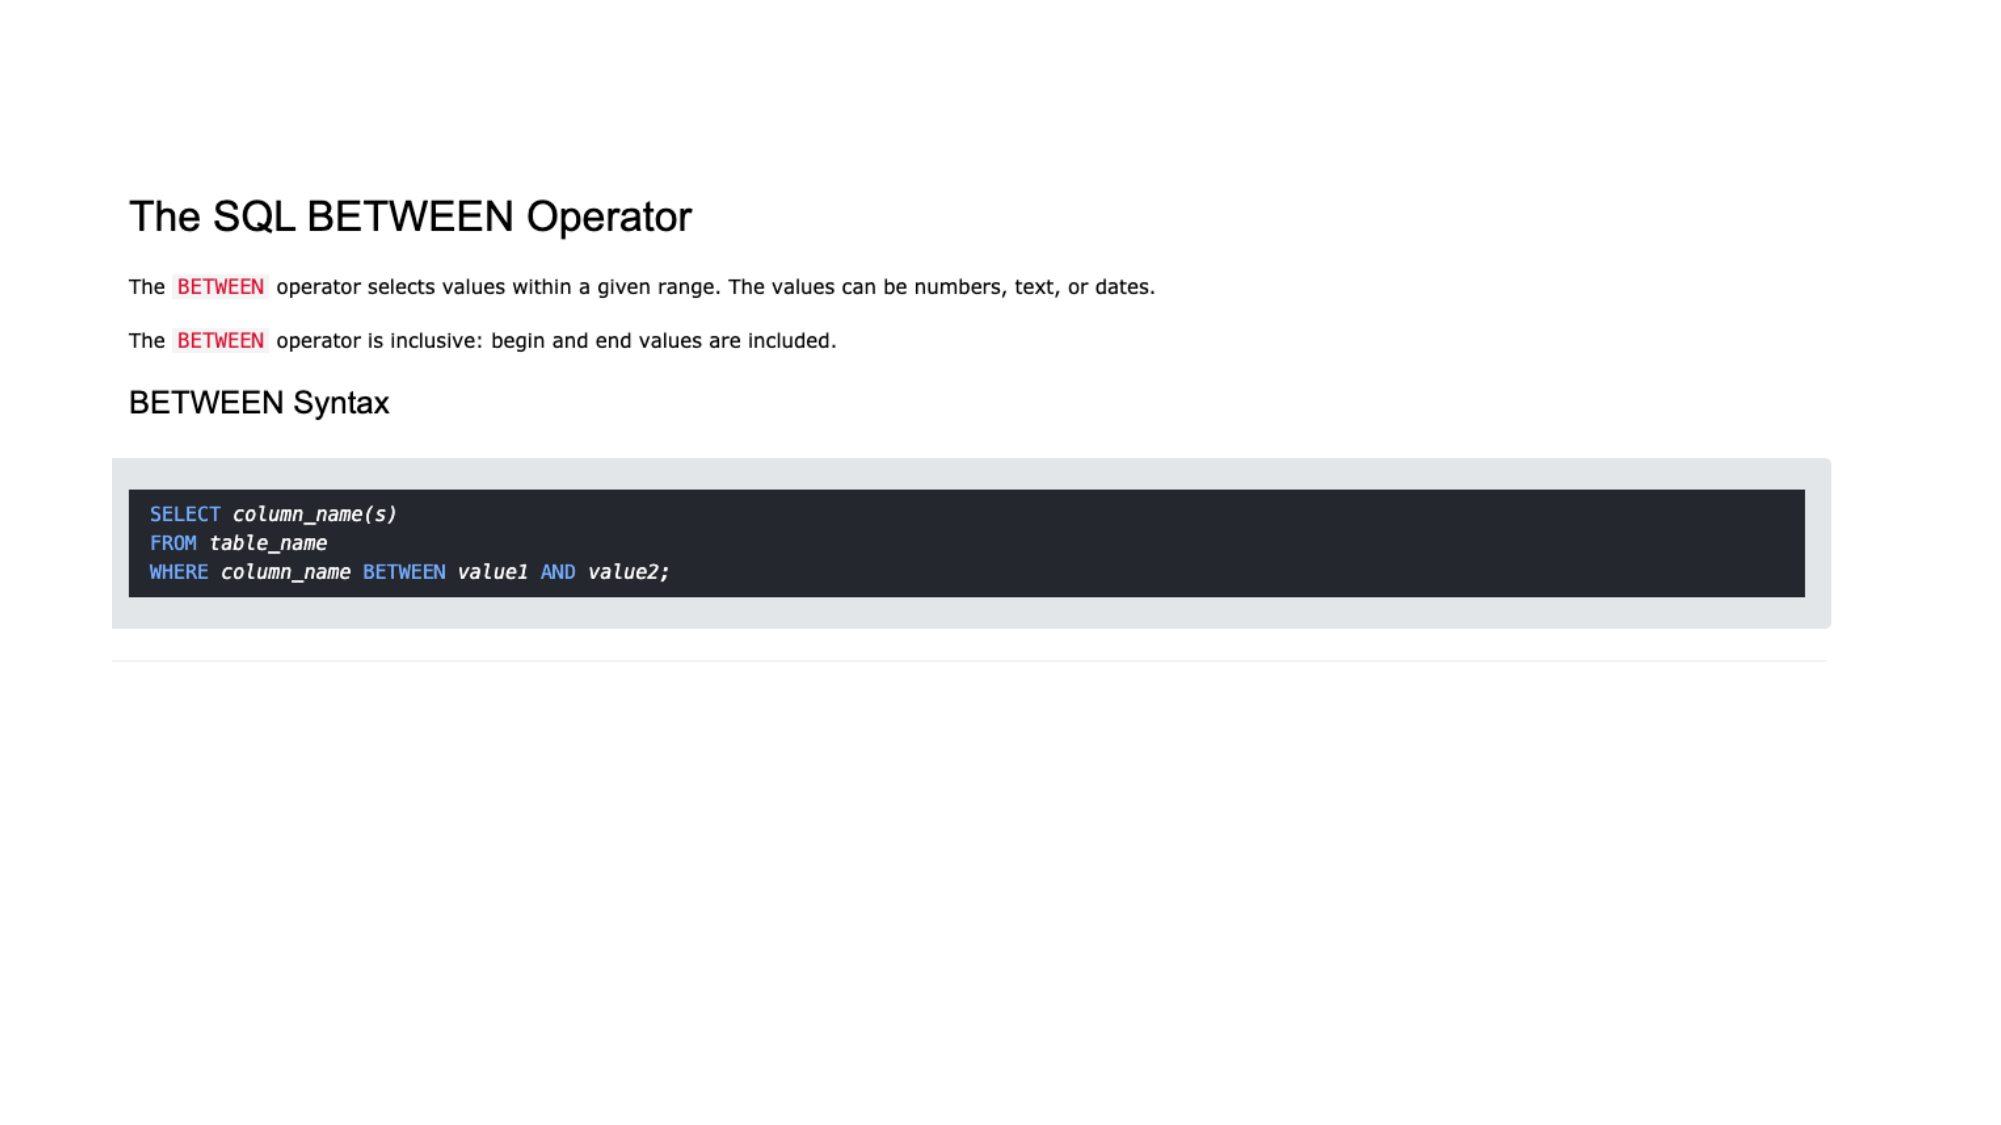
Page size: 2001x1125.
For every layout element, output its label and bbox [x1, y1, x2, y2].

list [112, 172, 1838, 667]
